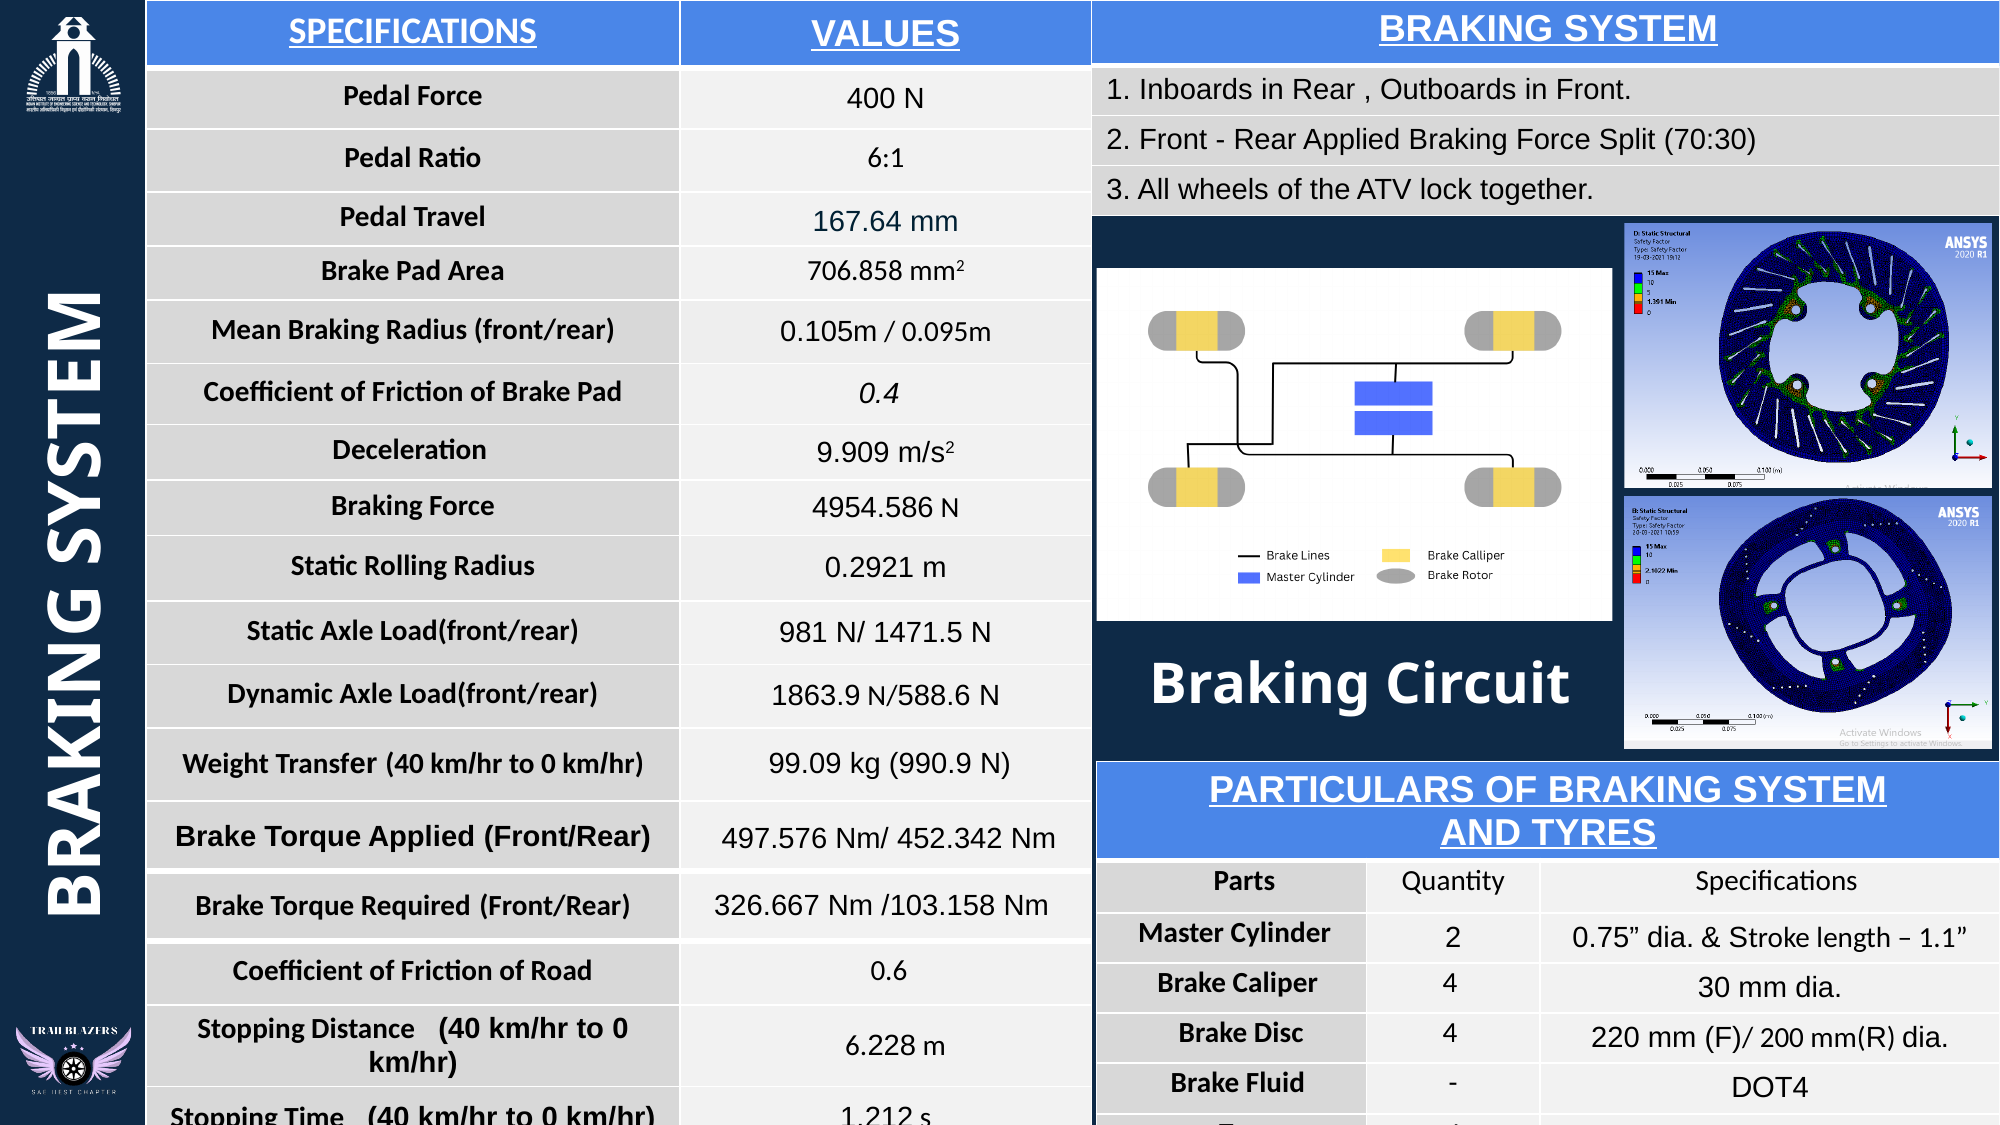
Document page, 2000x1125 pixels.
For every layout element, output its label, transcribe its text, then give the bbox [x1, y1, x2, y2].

text_box BRAKING SYSTEM [25, 188, 119, 937]
table_cell DOT4​ [1541, 1064, 1999, 1113]
table_cell Static Axle Load(front/rear)​ [147, 602, 679, 664]
table_header VALUES [681, 1, 1091, 65]
table_header PARTICULARS OF BRAKING SYSTEM AND TYRES​ [1097, 762, 1999, 858]
table_cell Brake Fluid​ [1097, 1064, 1366, 1113]
text_box Braking Circuit [1096, 634, 1618, 728]
picture [1624, 223, 1993, 489]
table_cell 400 N [681, 71, 1091, 128]
table_cell Quantity​ [1367, 863, 1539, 912]
table_cell Pedal Ratio​ [147, 130, 679, 191]
table_cell Deceleration ​ [147, 425, 679, 479]
table_cell Pedal Travel​ [147, 193, 679, 245]
table_cell Dynamic Axle Load(front/rear)​ [147, 665, 679, 727]
table_cell ​1.212 s [681, 1087, 1091, 1125]
table_cell Brake Disc​ [1097, 1014, 1366, 1062]
table_cell Braking Force​ [147, 481, 679, 535]
table_cell 1863.9 N/588.6 N [681, 665, 1091, 727]
table_cell Tyres​ [1097, 1115, 1366, 1125]
table_header BRAKING SYSTEM​ [1092, 1, 2000, 63]
table_cell Static Rolling Radius​ [147, 536, 679, 600]
table_cell Mean Braking Radius​ (front/rear) [147, 301, 679, 363]
table_cell 981 N/ 1471.5 N​ [681, 602, 1091, 664]
table_cell 6.228 m ​ [681, 1006, 1091, 1086]
table_cell 220 mm (F)​/ 200 mm(R) dia. [1541, 1014, 1999, 1062]
table_cell Coefficient of Friction of ​Brake Pad​ [147, 364, 679, 424]
table_cell 9.909 m/​s2 [681, 425, 1091, 479]
table_cell Coefficient of Friction of Road​ [147, 944, 679, 1004]
table_cell Stopping Time ​ (40 km/hr to 0 km/hr)​ [175, 1087, 679, 1125]
table_cell 167.64 mm​ [681, 193, 1091, 245]
table_cell ​326.667 Nm /103.158 Nm [681, 874, 1091, 938]
table_header SPECIFICATIONS [147, 1, 679, 65]
table_cell 3.​ All wheels of the ATV lock together. [1092, 166, 2000, 215]
table_cell 6:1​ [681, 130, 1091, 191]
table_cell Weight Transfer (40 km/hr to 0 km/hr)​ [147, 729, 679, 800]
picture [1624, 495, 1993, 771]
table_cell 0.6 [681, 944, 1091, 1004]
table_cell 30 mm dia.​ [1541, 964, 1999, 1012]
table_cell 0.4 ​ [681, 364, 1091, 424]
table_cell 4 ​ [1367, 1014, 1539, 1062]
table_cell Brake Torque Required​ (Front/Rear)​ [147, 874, 679, 938]
table_cell -​ [1367, 1064, 1539, 1113]
table_cell 497.576 Nm/ 452.342 Nm [681, 802, 1091, 868]
table_cell 0.2921 m​ [681, 536, 1091, 600]
table_cell BKT 23x10x10​ [1541, 1115, 1999, 1125]
table_cell Pedal Force​ [147, 71, 679, 128]
table_cell 4 ​ [1367, 964, 1539, 1012]
table_cell 0.75” dia.​ & Stroke length – 1.1” [1541, 914, 1999, 962]
table_cell 2.​ Front - Rear Applied Braking Force Split (70:30) [1092, 116, 2000, 165]
table_cell Master Cylinder​ [1097, 914, 1366, 962]
table_cell ​4954.586 N [681, 481, 1091, 535]
table_cell 0.105m​ / 0.095m [681, 301, 1091, 363]
table_cell Brake Pad Area​ [147, 247, 679, 299]
table_cell Parts​ [1097, 863, 1366, 912]
picture [0, 969, 171, 1125]
table_cell Brake Caliper​ [1097, 964, 1366, 1012]
table_cell 4​ [1367, 1115, 1539, 1125]
table_cell 2​ [1367, 914, 1539, 962]
table_cell ​ 99.09 kg (990.9 N) [681, 729, 1091, 800]
table_cell ​706.858 mm2 [681, 247, 1091, 299]
table_cell Stopping Distance​ (40 km/hr to 0 km/hr)​ [175, 1006, 679, 1086]
table_cell Brake Torque Applied​ (Front/Rear)​ [147, 802, 679, 868]
picture [1096, 268, 1613, 621]
table_cell Specifications​ [1541, 863, 1999, 912]
table_cell 1.​ Inboards in Rear , Outboards in Front. [1092, 68, 2000, 115]
picture [22, 14, 124, 116]
